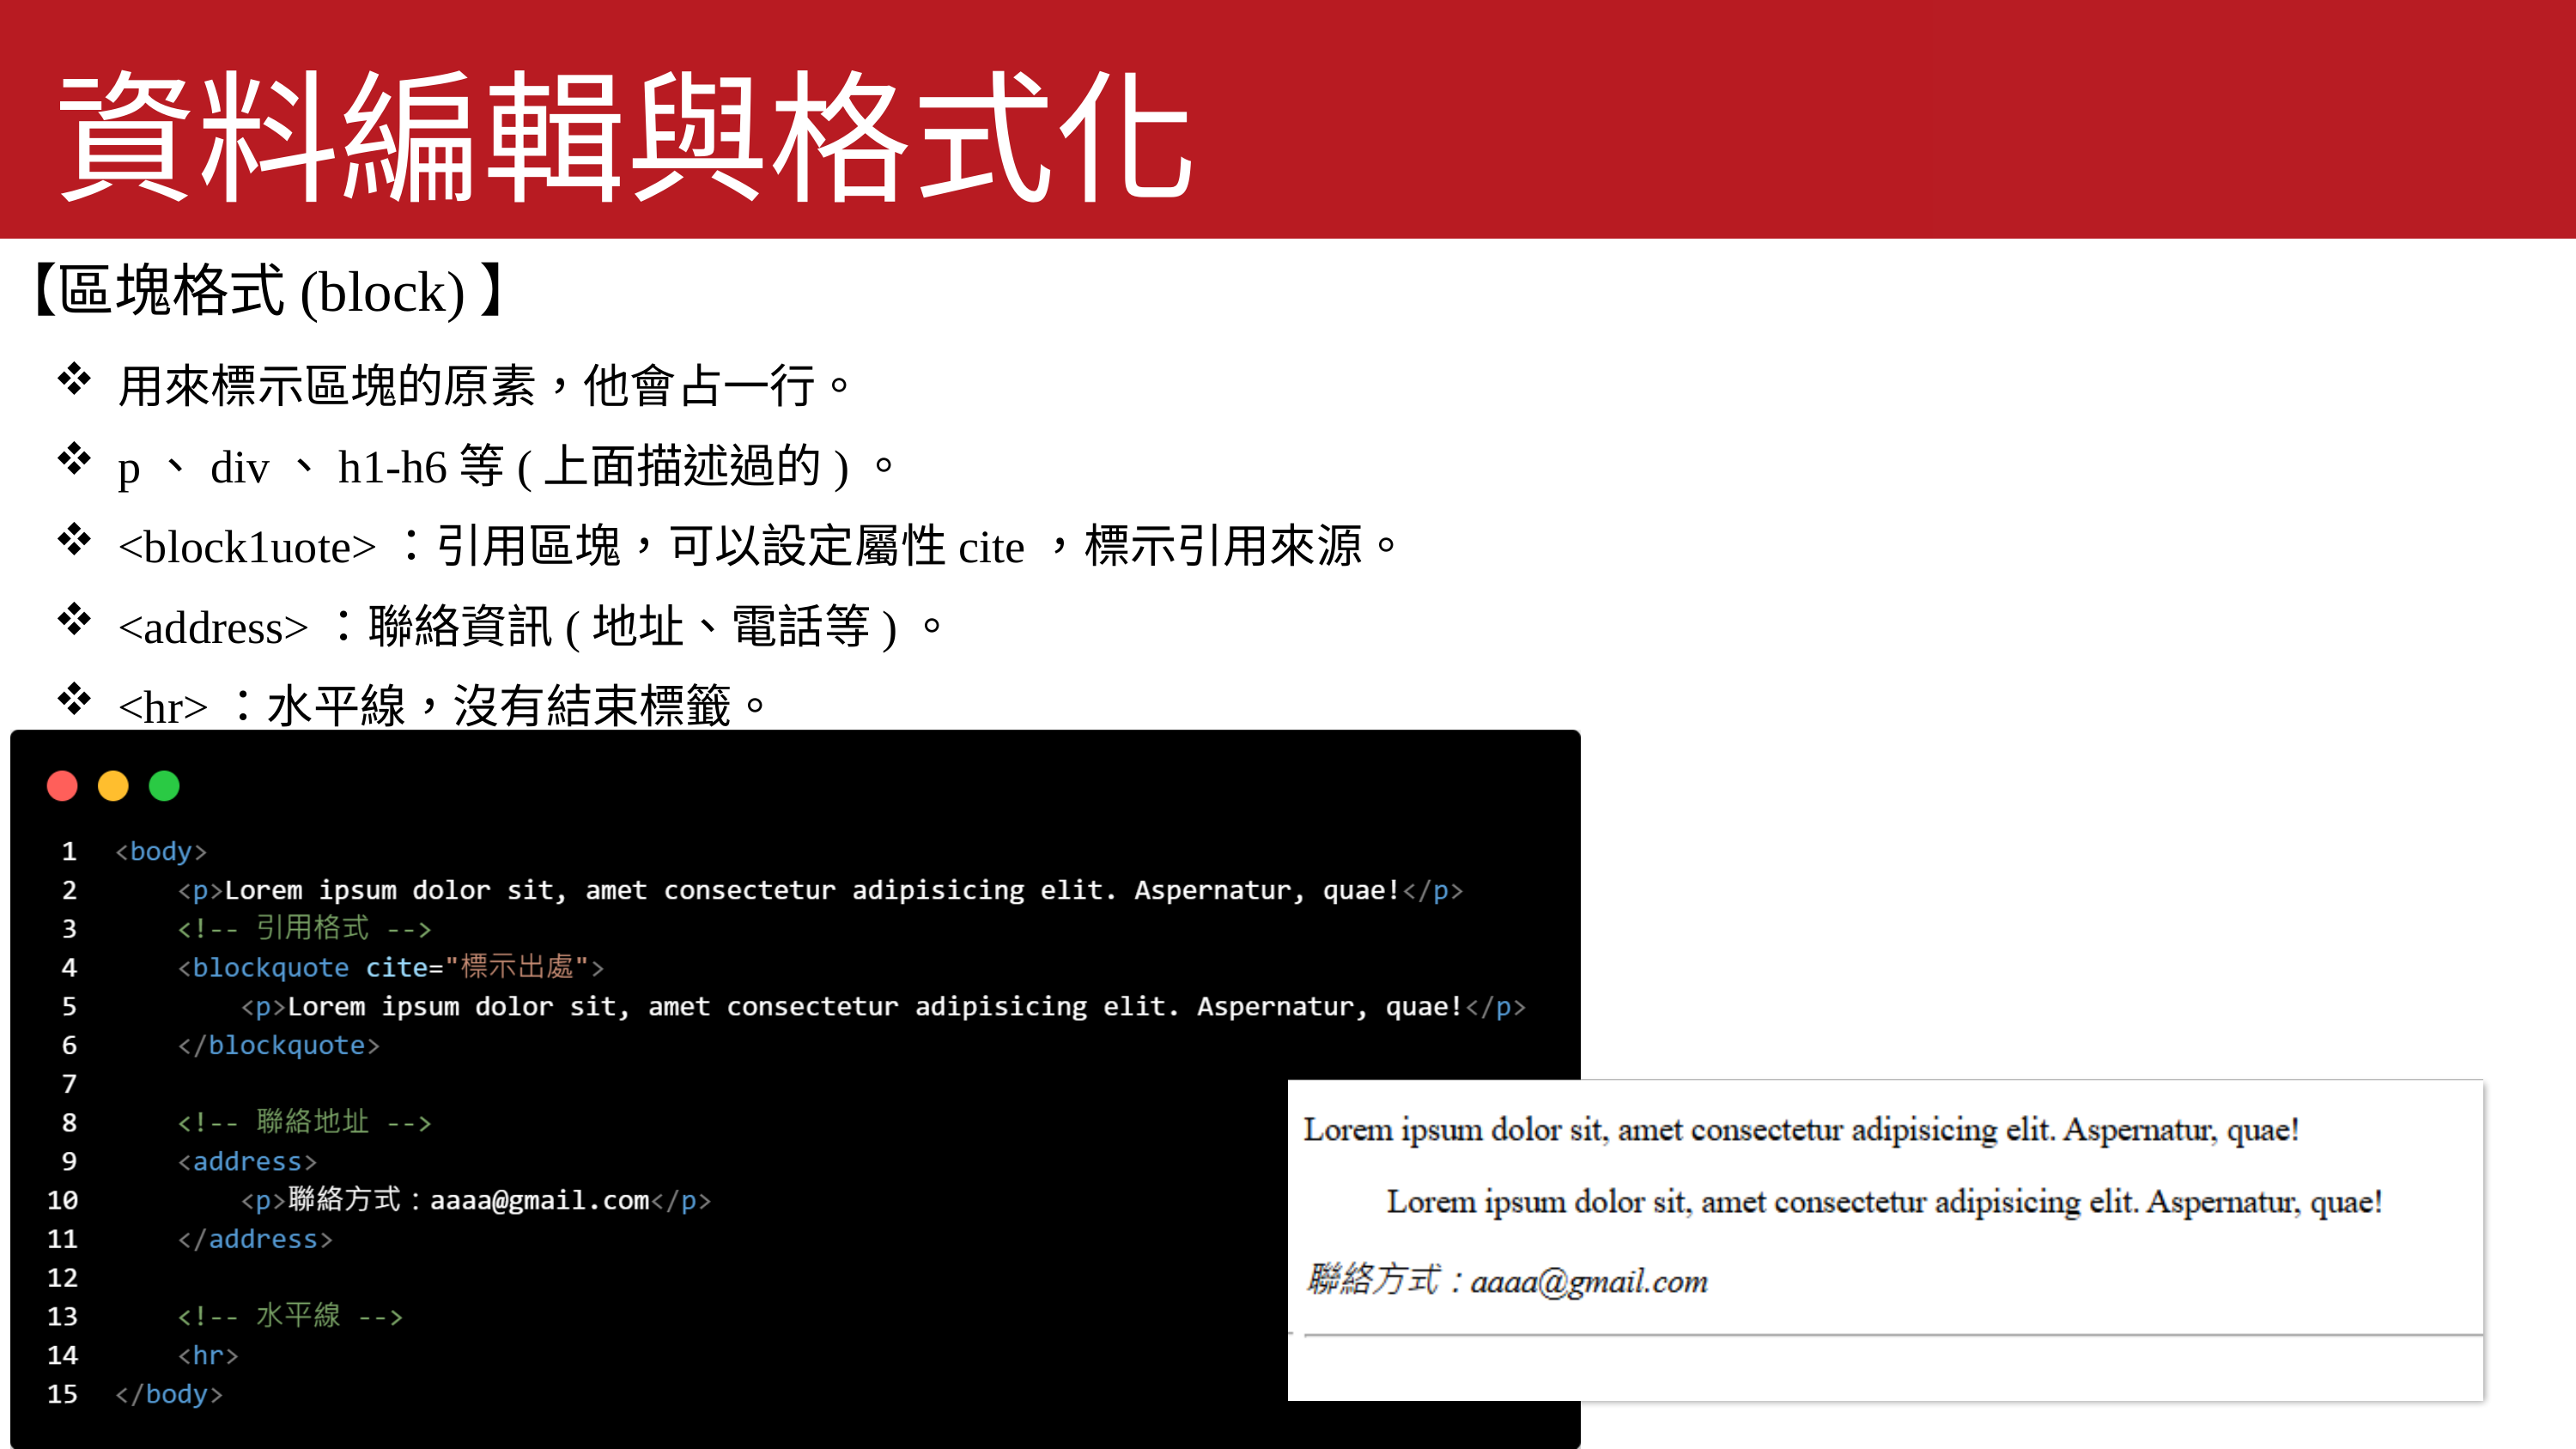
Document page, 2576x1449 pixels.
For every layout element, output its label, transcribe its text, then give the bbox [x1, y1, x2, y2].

text_box 【區塊格式(block)】 [0, 246, 1034, 324]
picture [10, 729, 2484, 1449]
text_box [0, 0, 2576, 239]
text_box 用來標示區塊的原素，他會占一行。 p、div、h1-h6等(上面描述過的)。 <block1uote>：引用區塊，可以設定屬性cite，標示引用來源。 <address>：聯絡資訊(地址、電話等)。 <hr>：水平線，沒有結束標籤。 [53, 331, 2483, 733]
